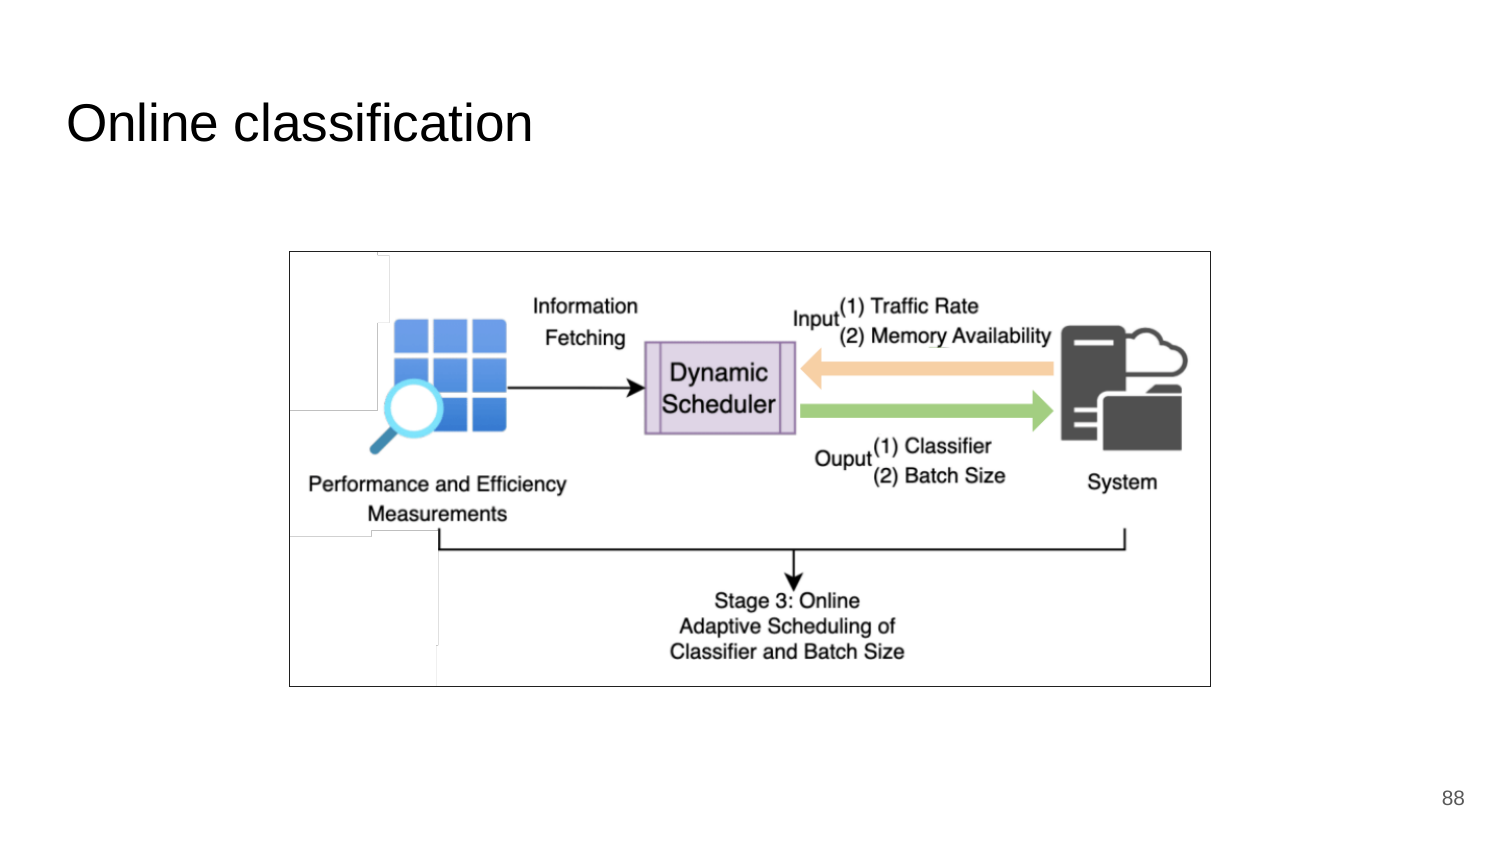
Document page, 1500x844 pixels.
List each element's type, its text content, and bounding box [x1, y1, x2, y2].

title Online classification [51, 72, 1449, 167]
slide_number 88 [1389, 764, 1480, 830]
picture [289, 251, 1211, 688]
